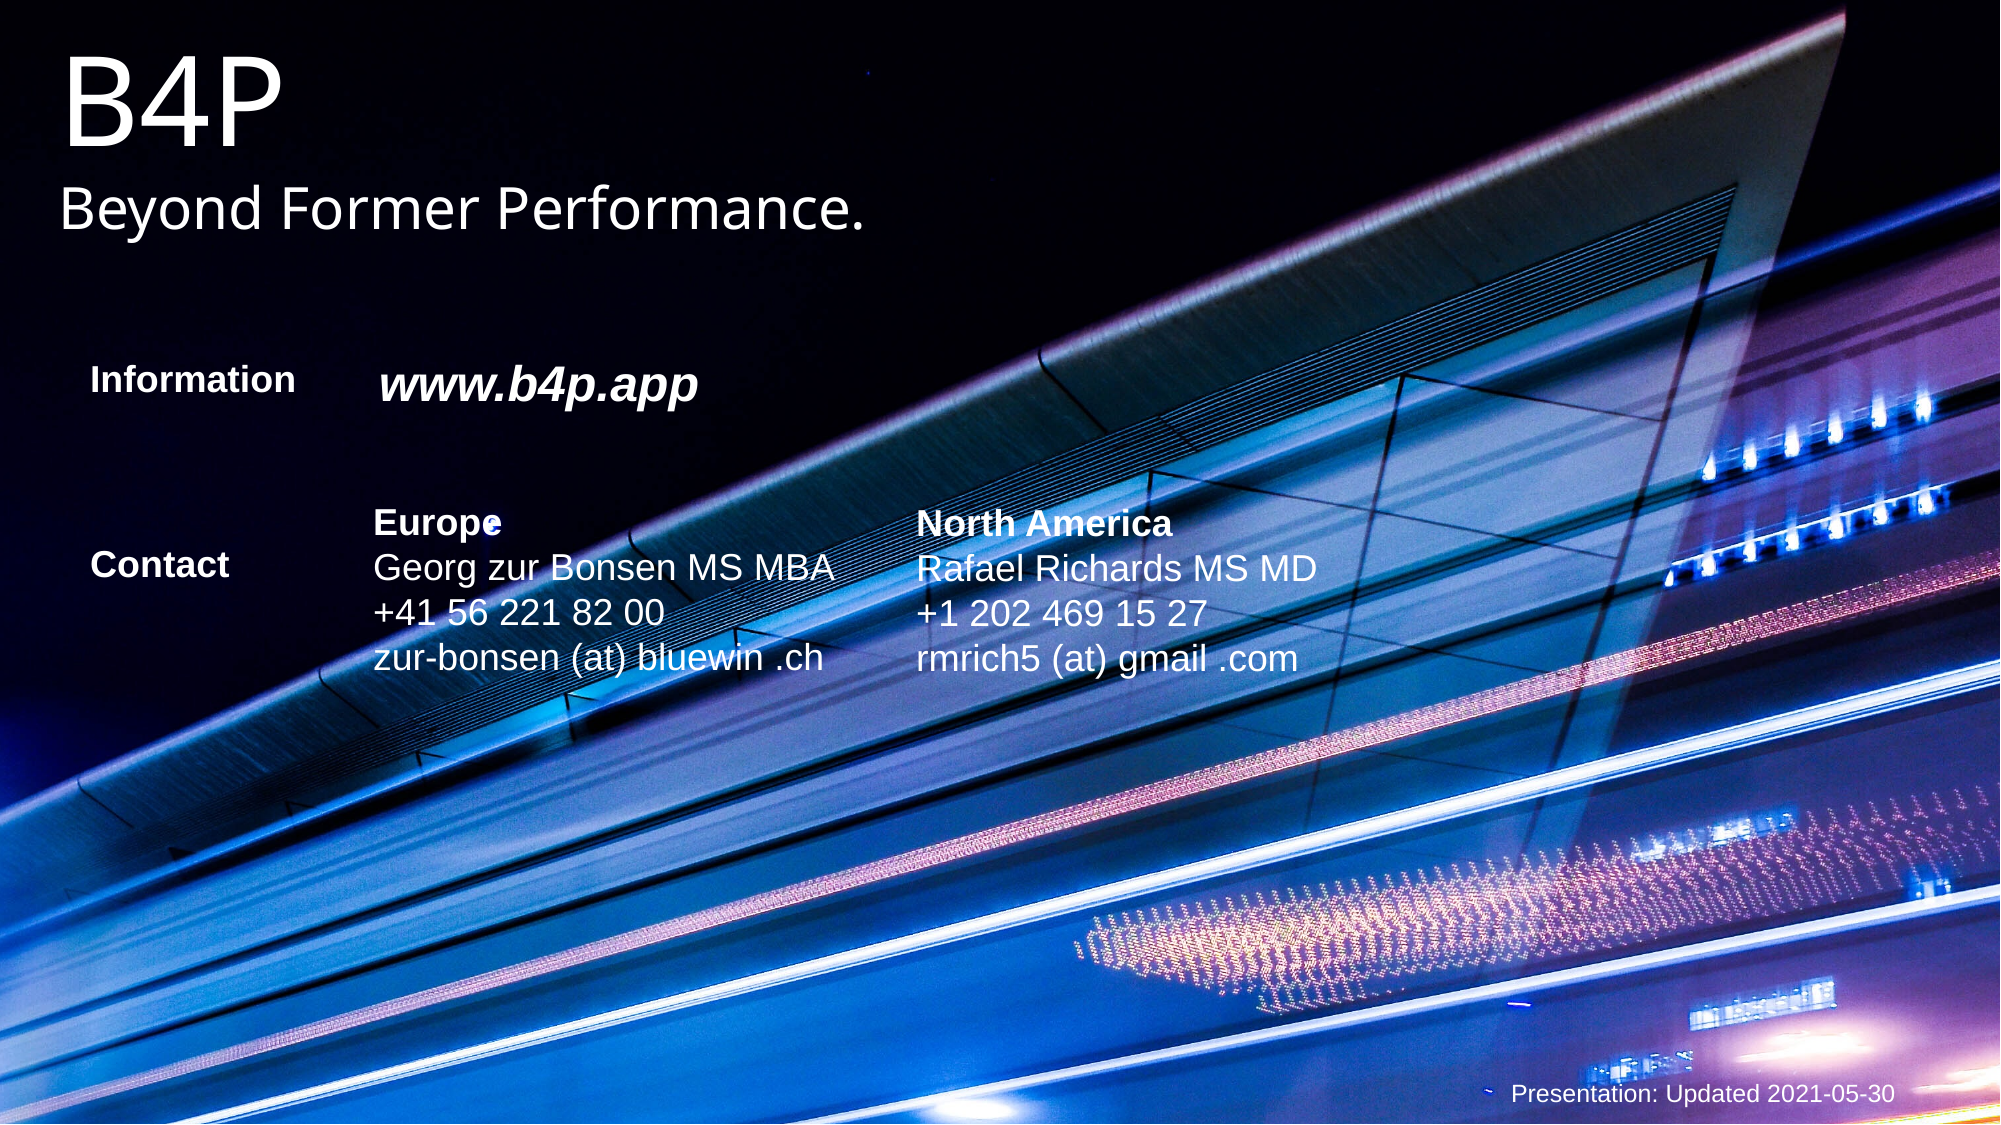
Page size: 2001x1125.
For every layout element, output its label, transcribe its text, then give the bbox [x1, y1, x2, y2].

picture [0, 0, 2000, 1124]
title B4P Beyond Former Performance. [28, 9, 1081, 263]
text_box Europe Georg zur Bonsen MS MBA +41 56 221 82 00 zur-bonsen (at) bluewin .ch [358, 490, 871, 686]
text_box [43, 637, 386, 903]
text_box Presentation: Updated 2021-05-30 [1496, 1070, 1912, 1116]
text_box Information [75, 347, 312, 408]
text_box www.b4p.app [364, 343, 729, 419]
text_box North America Rafael Richards MS MD +1 202 469 15 27 rmrich5 (at) gmail .com [901, 491, 1466, 687]
text_box Contact [75, 532, 245, 593]
